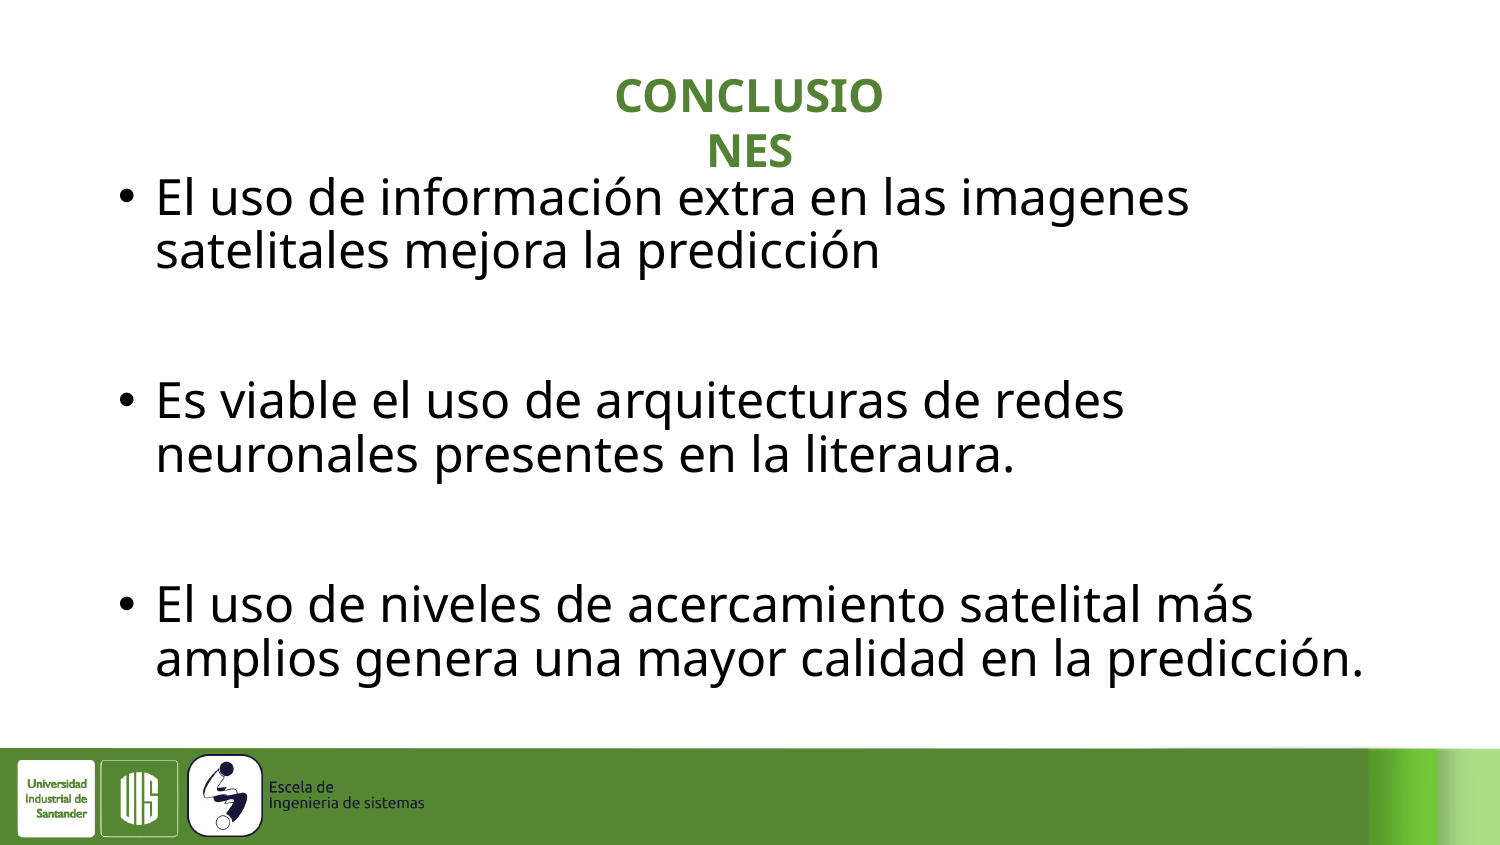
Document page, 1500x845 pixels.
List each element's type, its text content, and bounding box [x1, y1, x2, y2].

list El uso de información extra en las imagenes satelitales mejora la predicción Es viable el uso de arquitecturas de redes neuronales presentes en la literaura. El uso de niveles de acercamiento satelital más amplios genera una mayor calidad en la predicción. [103, 164, 1397, 701]
picture [0, 0, 1500, 845]
text_box CONCLUSIONES [594, 59, 906, 164]
